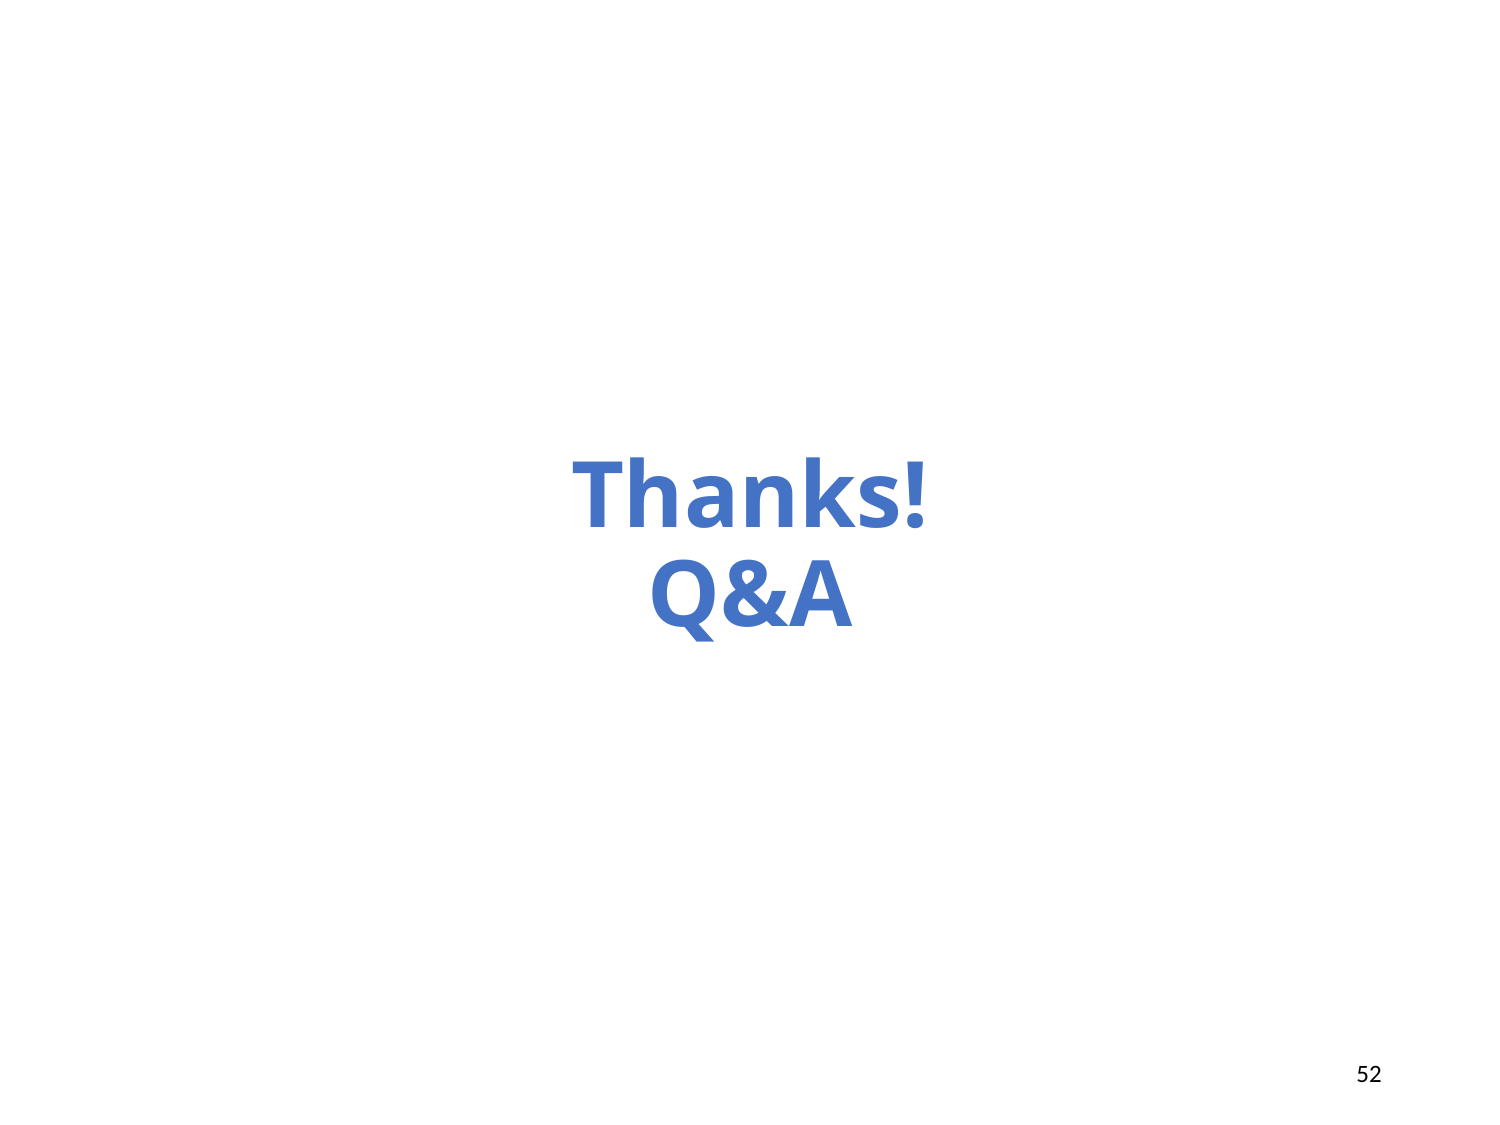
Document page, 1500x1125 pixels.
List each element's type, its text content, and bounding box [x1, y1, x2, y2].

title Thanks! Q&A [103, 357, 1397, 738]
slide_number 52 [1059, 1042, 1397, 1103]
